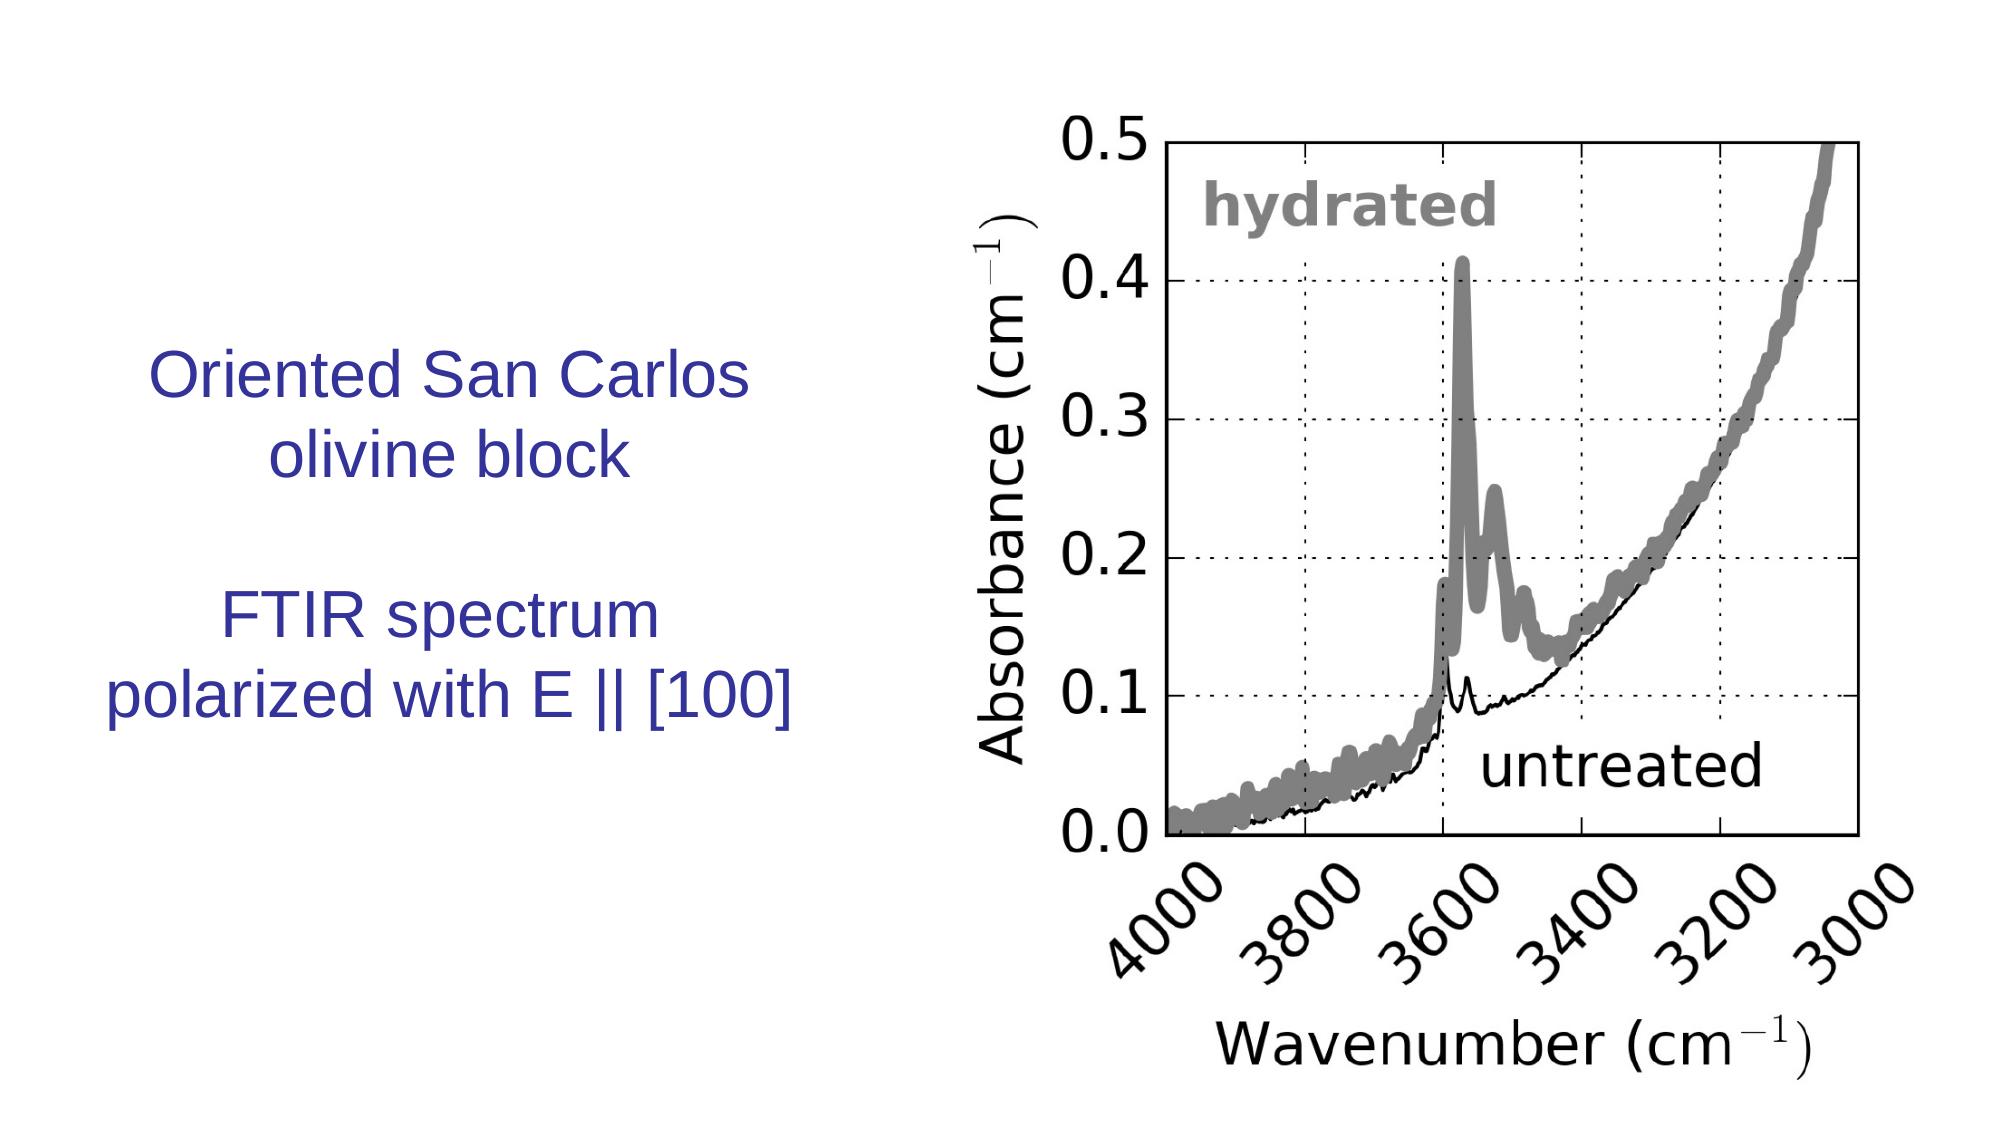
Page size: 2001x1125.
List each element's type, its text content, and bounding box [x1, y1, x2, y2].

title Oriented San Carlos olivine block FTIR spectrum polarized with E || [100] [50, 437, 850, 625]
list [912, 37, 1963, 1088]
